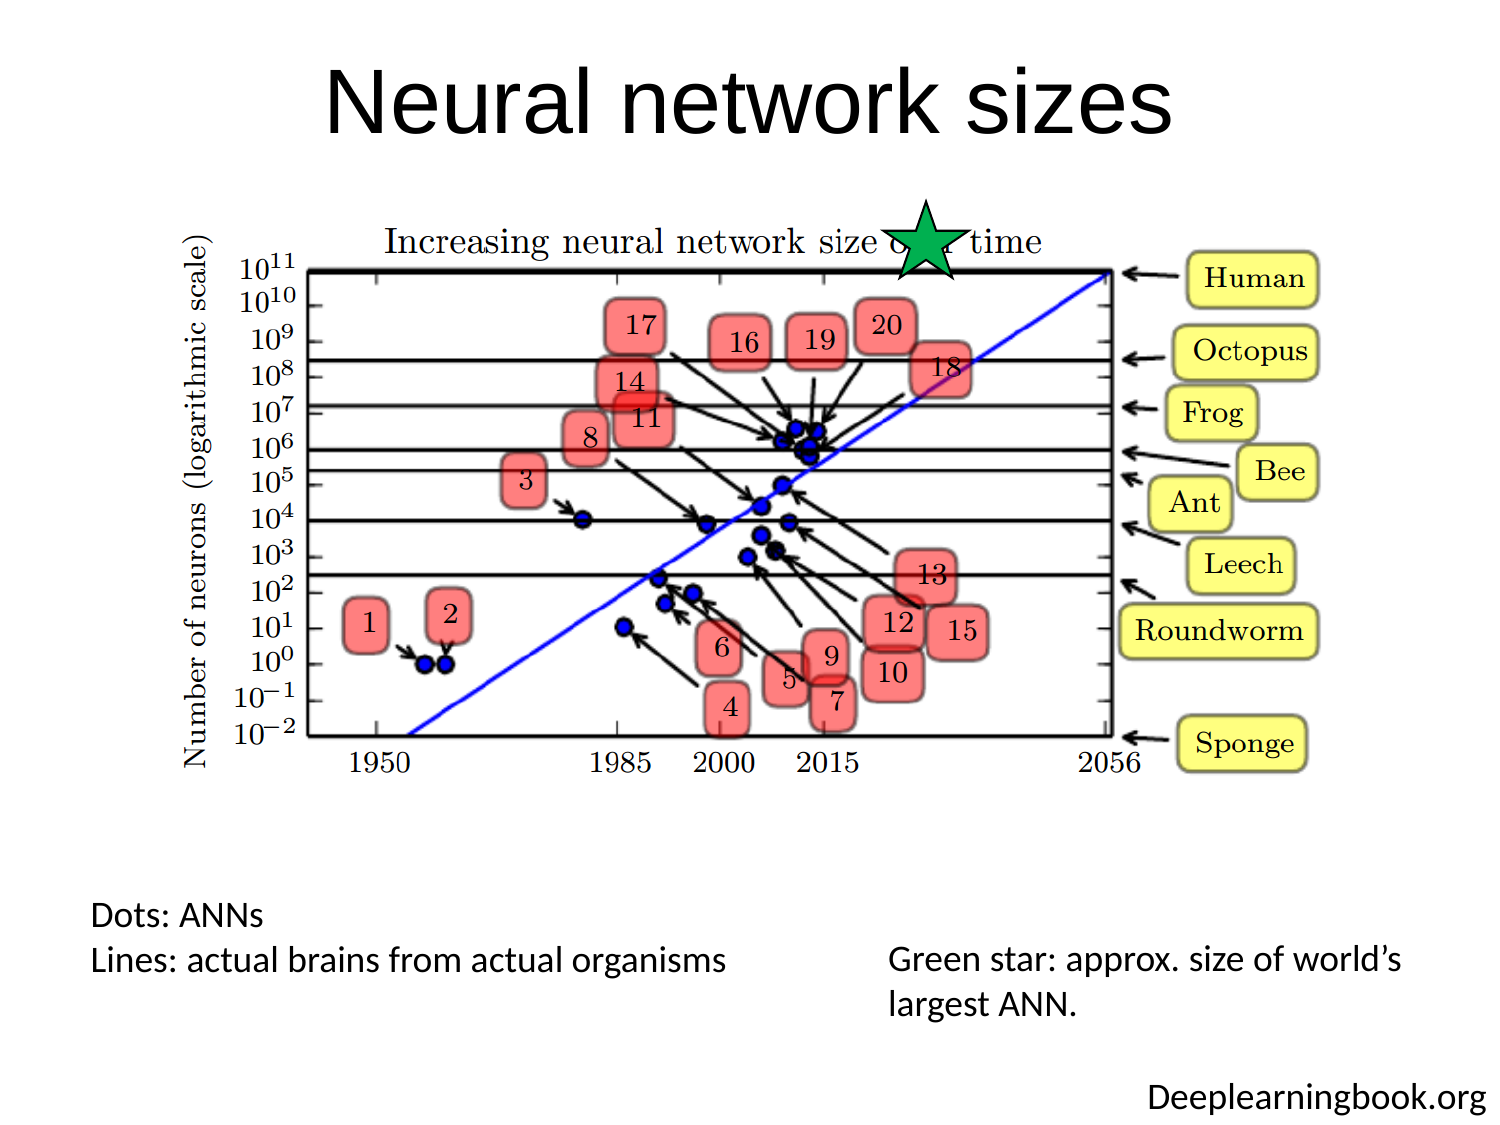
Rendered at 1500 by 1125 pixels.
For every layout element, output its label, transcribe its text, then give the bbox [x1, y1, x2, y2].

text_box Deeplearningbook.org [1132, 1064, 1500, 1125]
title Neural network sizes [103, 0, 1397, 189]
text_box Green star: approx. size of world’s largest ANN. [873, 926, 1428, 1032]
picture [0, 189, 1500, 804]
text_box Dots: ANNs Lines: actual brains from actual organisms [75, 882, 743, 988]
